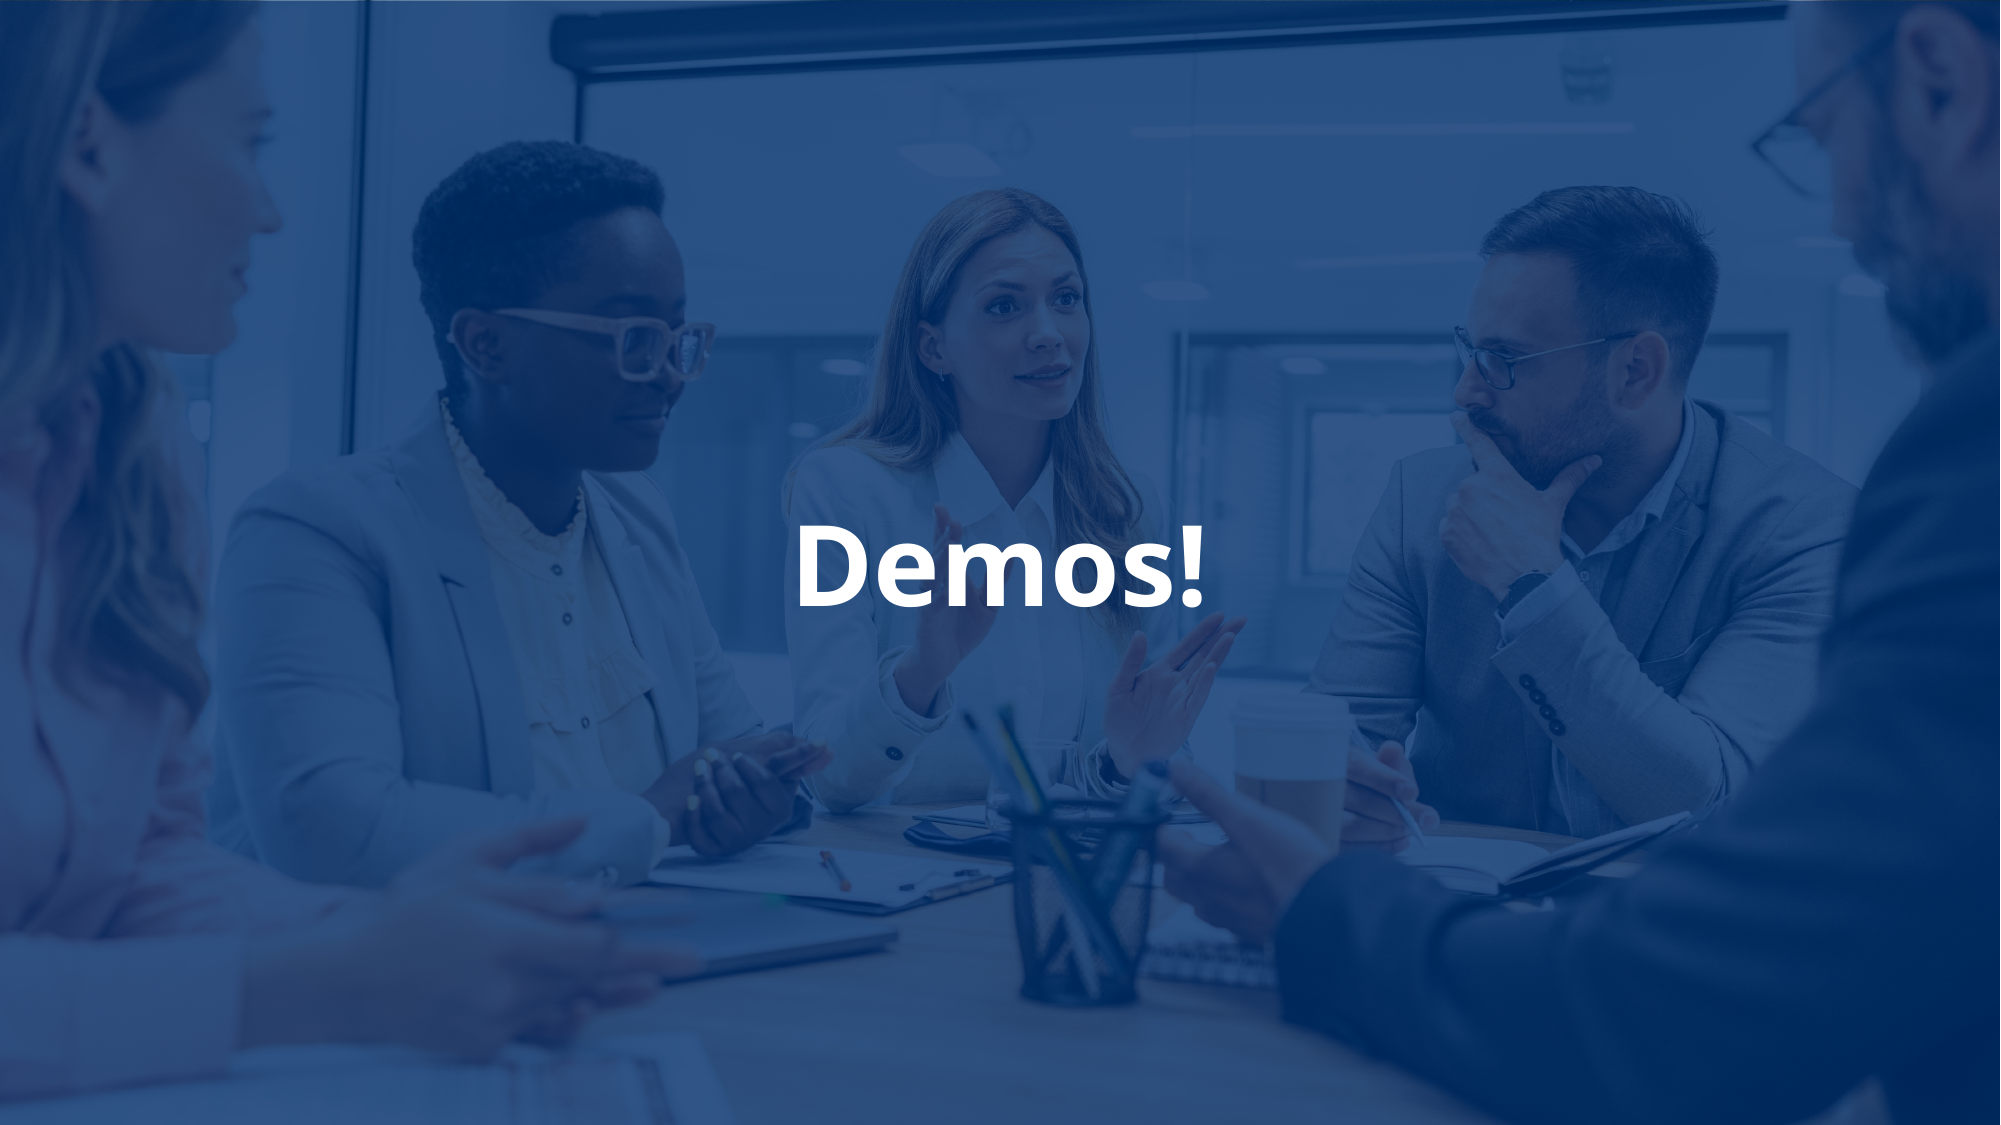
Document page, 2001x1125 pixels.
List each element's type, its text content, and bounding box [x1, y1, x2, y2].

text_box Demos! [141, 486, 1859, 637]
